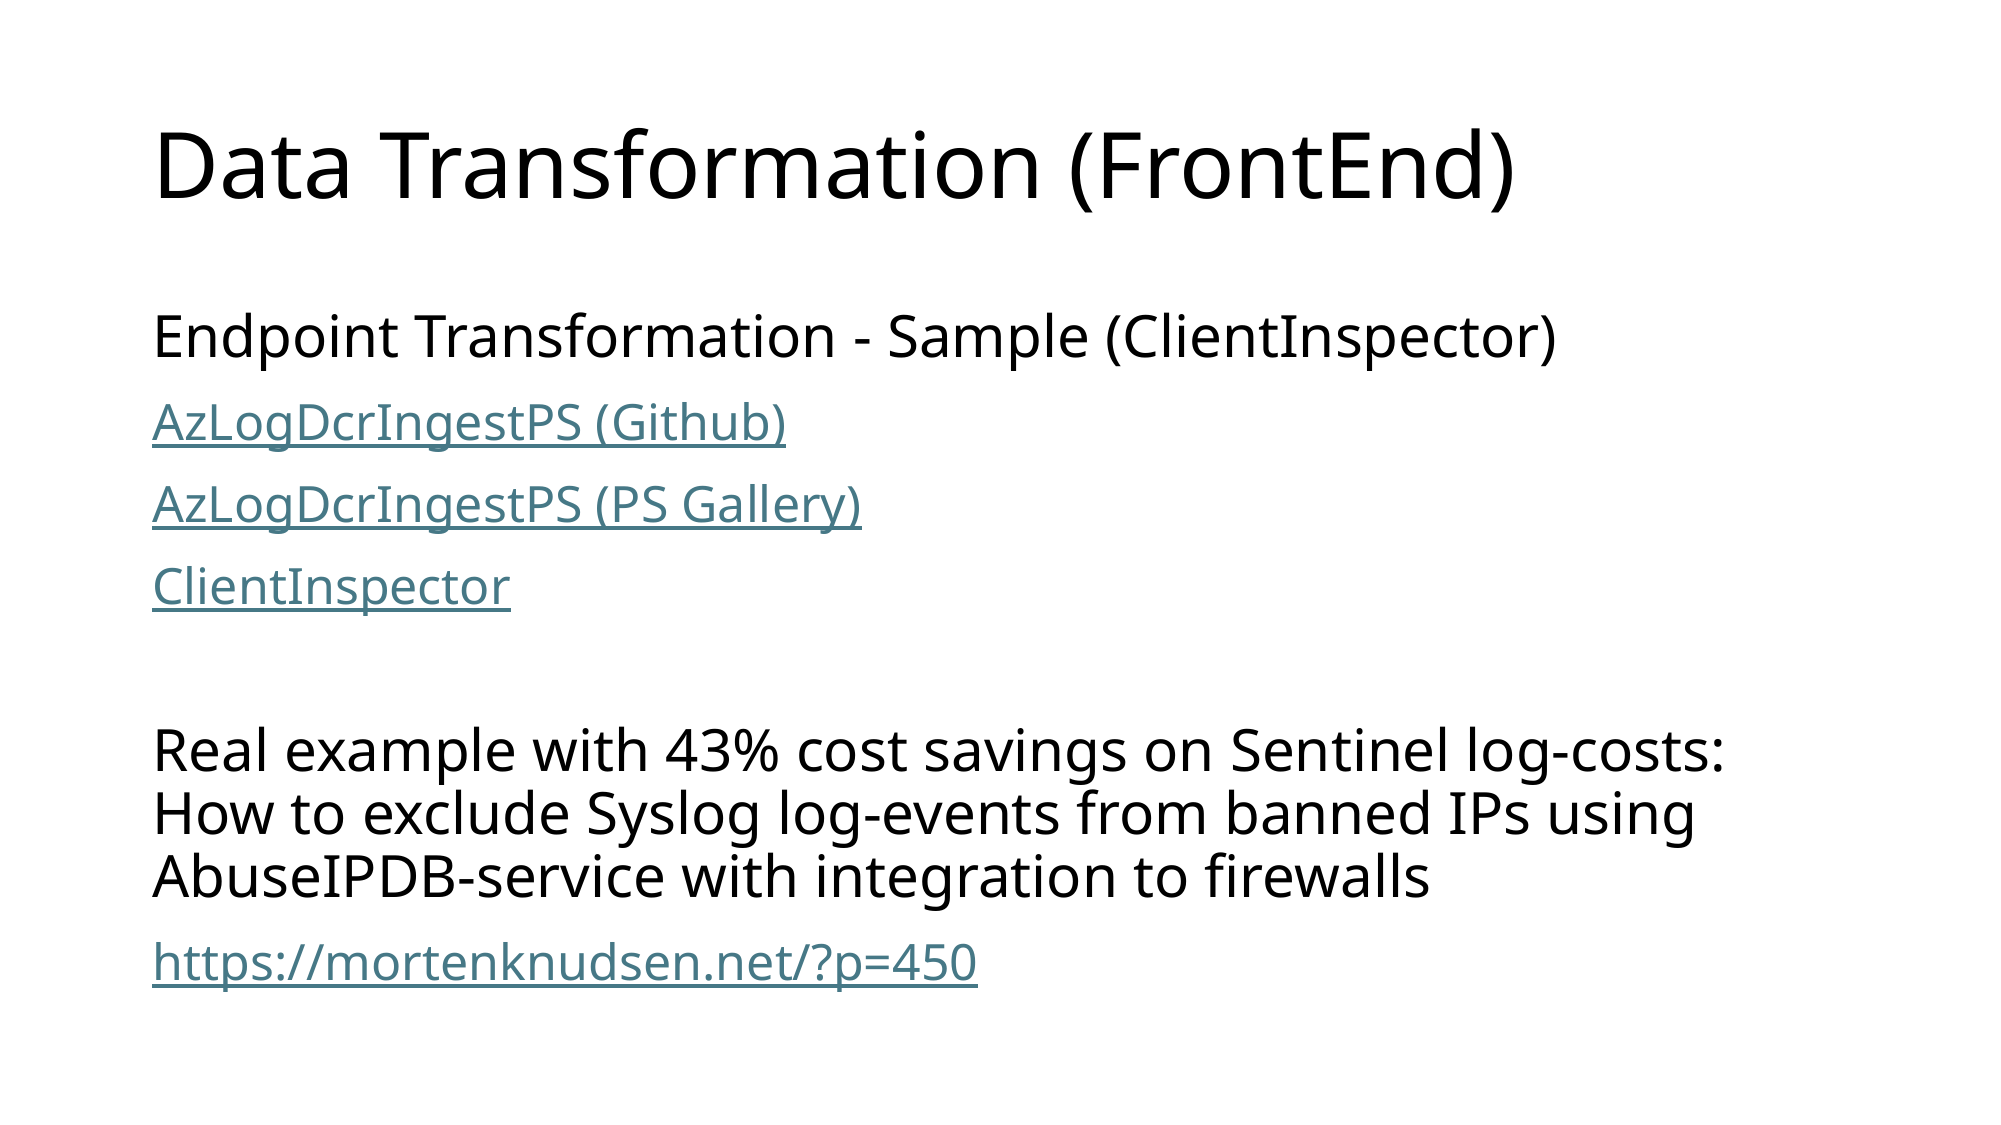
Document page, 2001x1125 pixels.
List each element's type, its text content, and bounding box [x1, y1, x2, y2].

title Data Transformation (FrontEnd) [137, 59, 1863, 278]
list Endpoint Transformation - Sample (ClientInspector) AzLogDcrIngestPS (Github) AzLogDcrIngestPS (PS Gallery) ClientInspector Real example with 43% cost savings on Sentinel log-costs: How to exclude Syslog log-events from banned IPs using AbuseIPDB-service with integration to firewalls https://mortenknudsen.net/?p=450 [137, 299, 1863, 1014]
